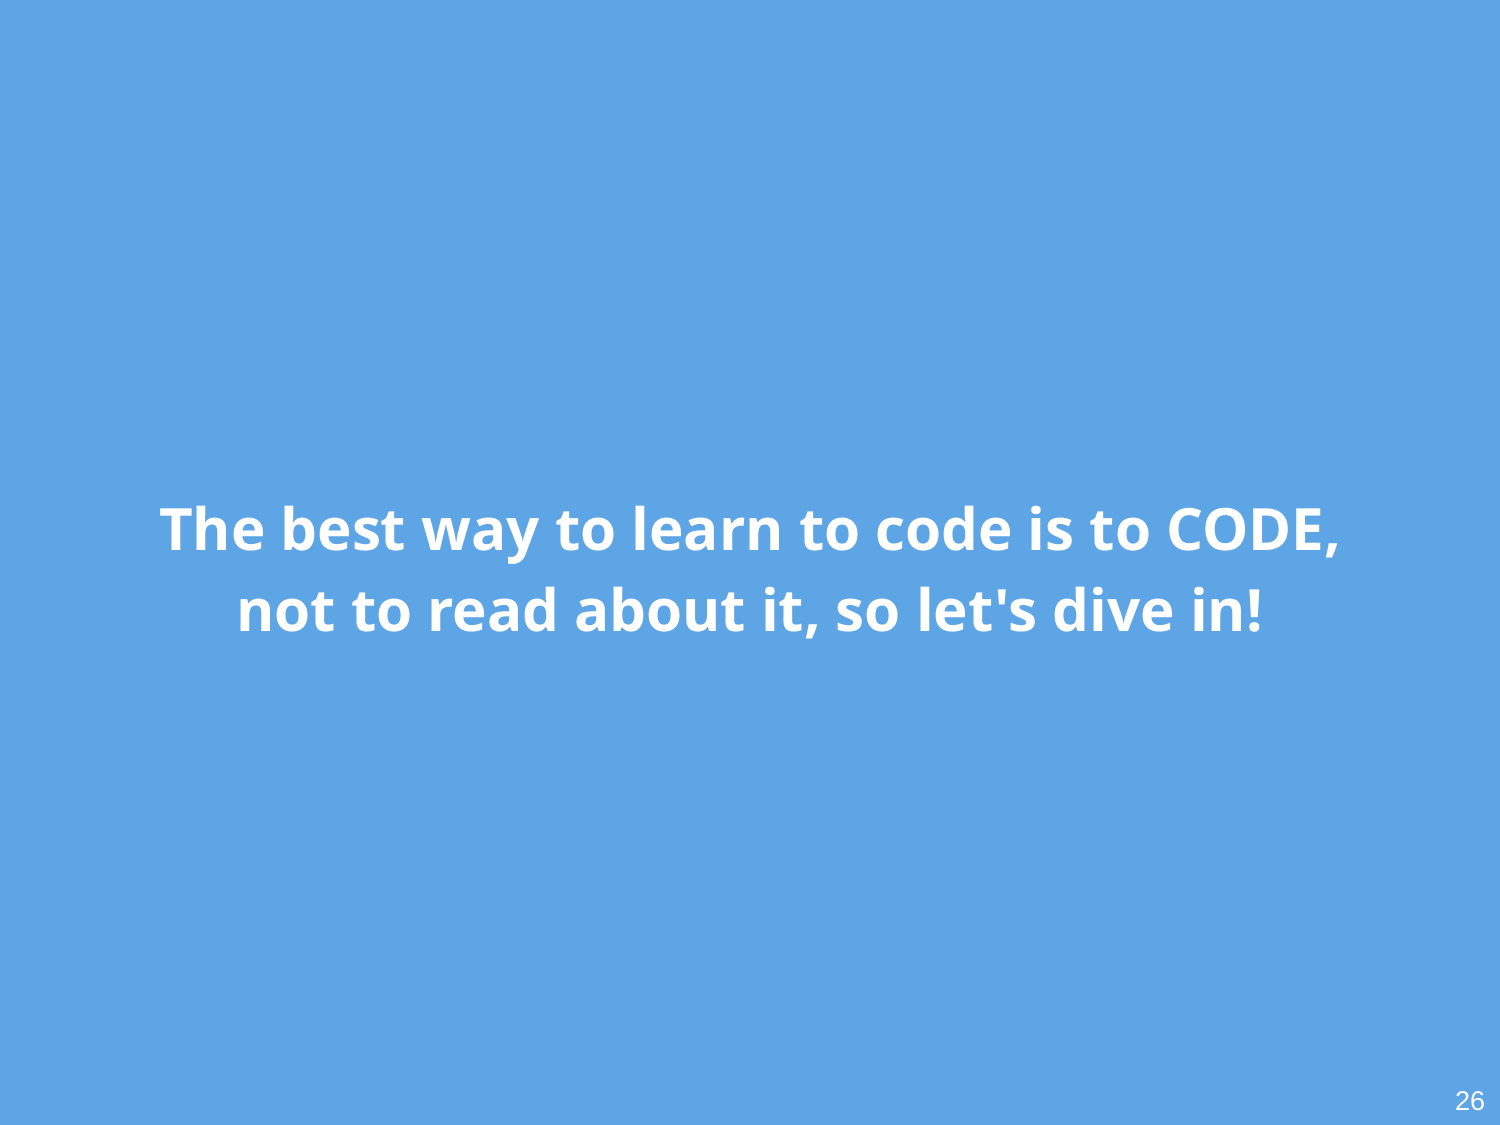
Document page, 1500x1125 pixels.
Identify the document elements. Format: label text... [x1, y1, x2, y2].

title The best way to learn to code is to CODE, not to read about it, so let's dive in! [98, 128, 1402, 997]
